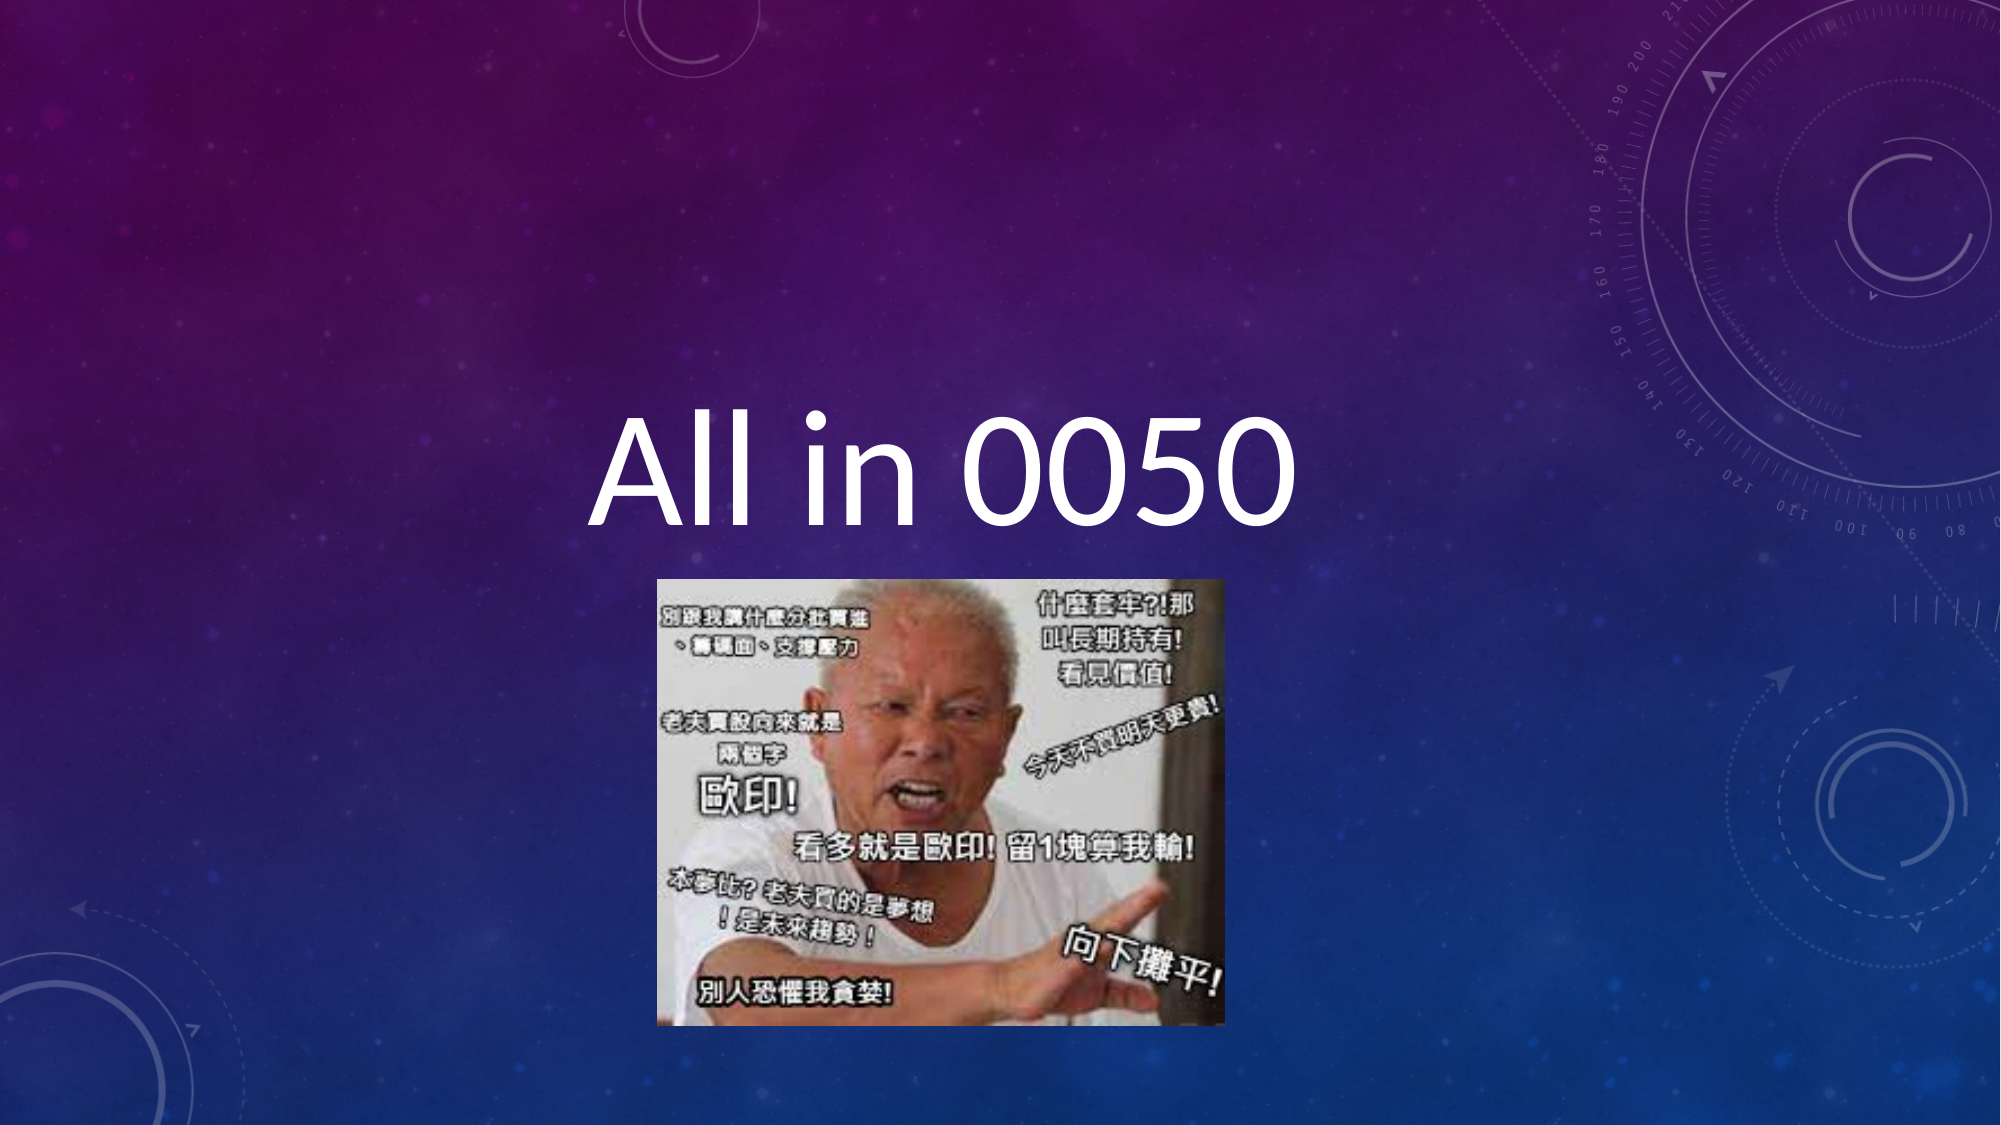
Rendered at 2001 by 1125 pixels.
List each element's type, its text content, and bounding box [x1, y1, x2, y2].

picture [0, 0, 2001, 1125]
list All in 0050 [112, 351, 1775, 950]
